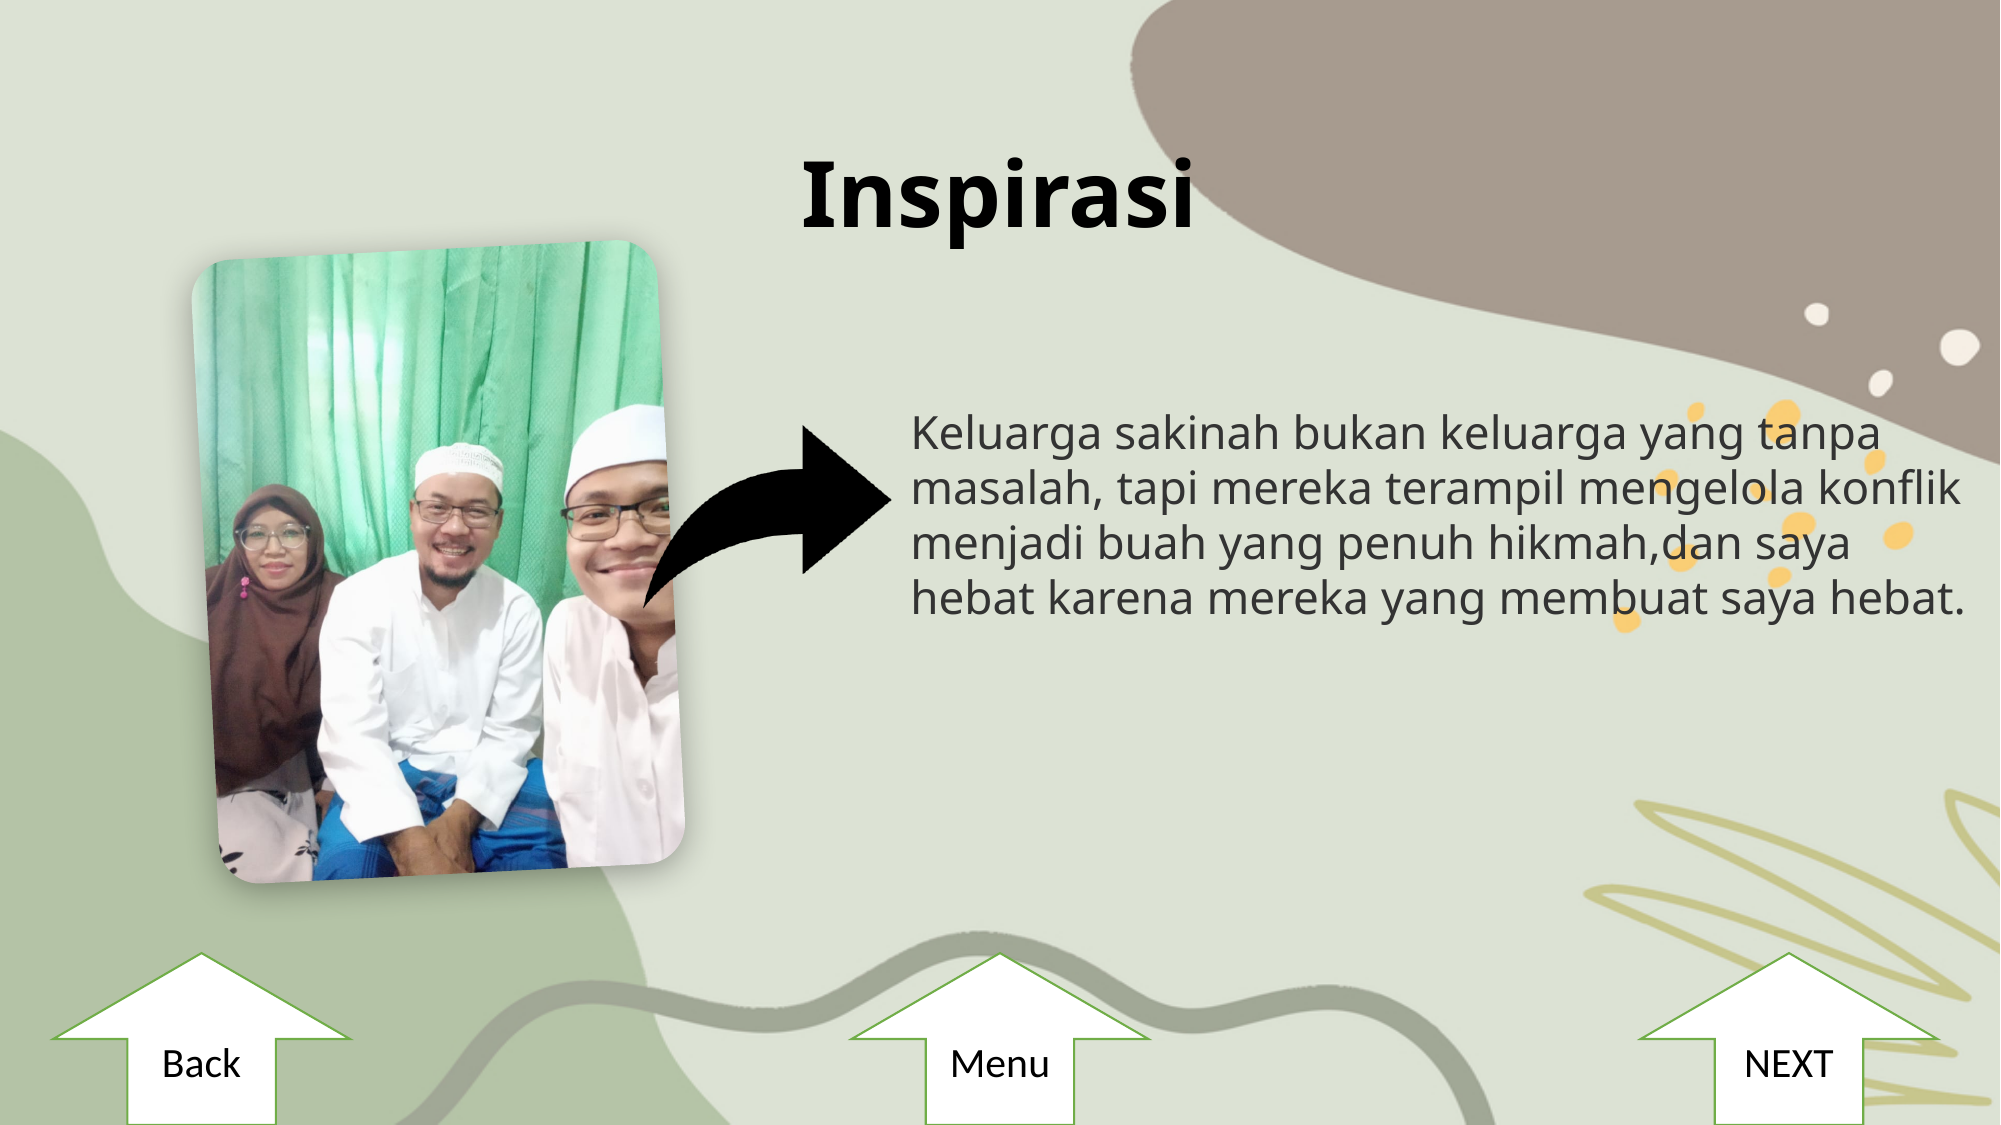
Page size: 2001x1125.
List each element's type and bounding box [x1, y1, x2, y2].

picture [0, 0, 2000, 1125]
text_box [137, 140, 1983, 874]
